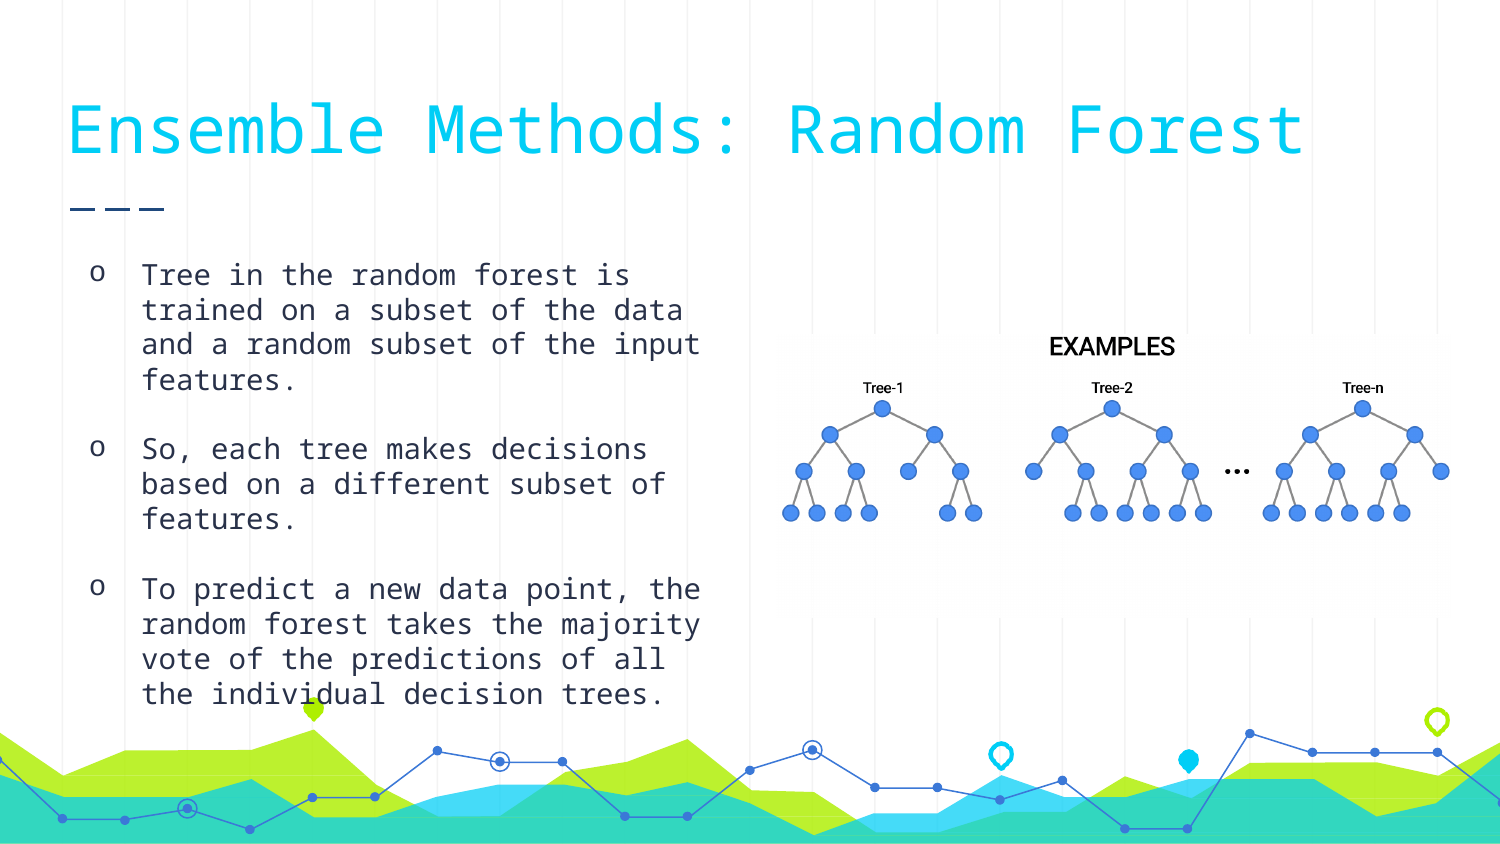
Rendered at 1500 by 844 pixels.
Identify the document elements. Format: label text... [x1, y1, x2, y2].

picture [988, 741, 1014, 771]
title Ensemble Methods: Random Forest [51, 61, 1449, 182]
picture [775, 334, 1451, 619]
picture [1178, 749, 1199, 774]
picture [1424, 707, 1450, 737]
list Tree in the random forest is trained on a subset of the data and a random subset of the input features. So, each tree makes decisions based on a different subset of features. To predict a new data point, the random forest takes the majority vote of the predictions of all the individual decision trees. [51, 240, 750, 750]
